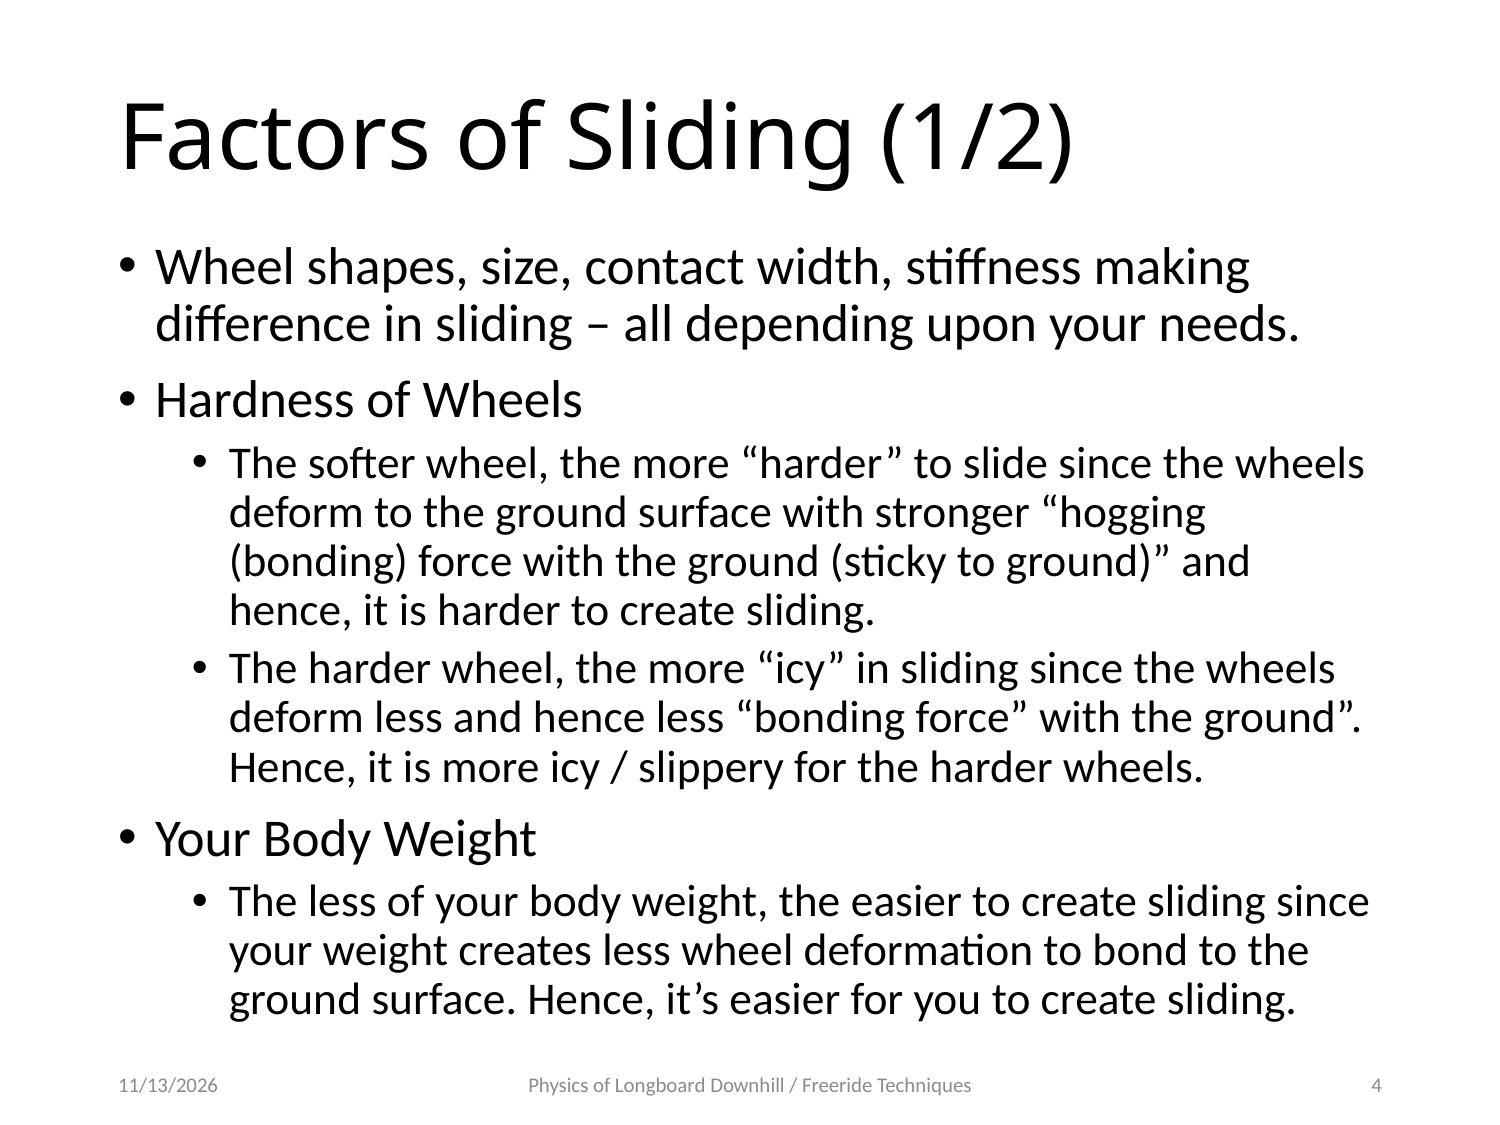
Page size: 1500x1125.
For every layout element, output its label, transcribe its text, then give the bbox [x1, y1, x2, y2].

footer Physics of Longboard Downhill / Freeride Techniques [496, 1065, 1004, 1103]
title Factors of Sliding (1/2) [103, 59, 1397, 221]
list Wheel shapes, size, contact width, stiffness making difference in sliding – all depending upon your needs. Hardness of Wheels The softer wheel, the more “harder” to slide since the wheels deform to the ground surface with stronger “hogging (bonding) force with the ground (sticky to ground)” and hence, it is harder to create sliding. The harder wheel, the more “icy” in sliding since the wheels deform less and hence less “bonding force” with the ground”. Hence, it is more icy / slippery for the harder wheels. Your Body Weight The less of your body weight, the easier to create sliding since your weight creates less wheel deformation to bond to the ground surface. Hence, it’s easier for you to create sliding. [103, 231, 1397, 1050]
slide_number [103, 1065, 441, 1103]
slide_number 4 [1059, 1065, 1397, 1103]
